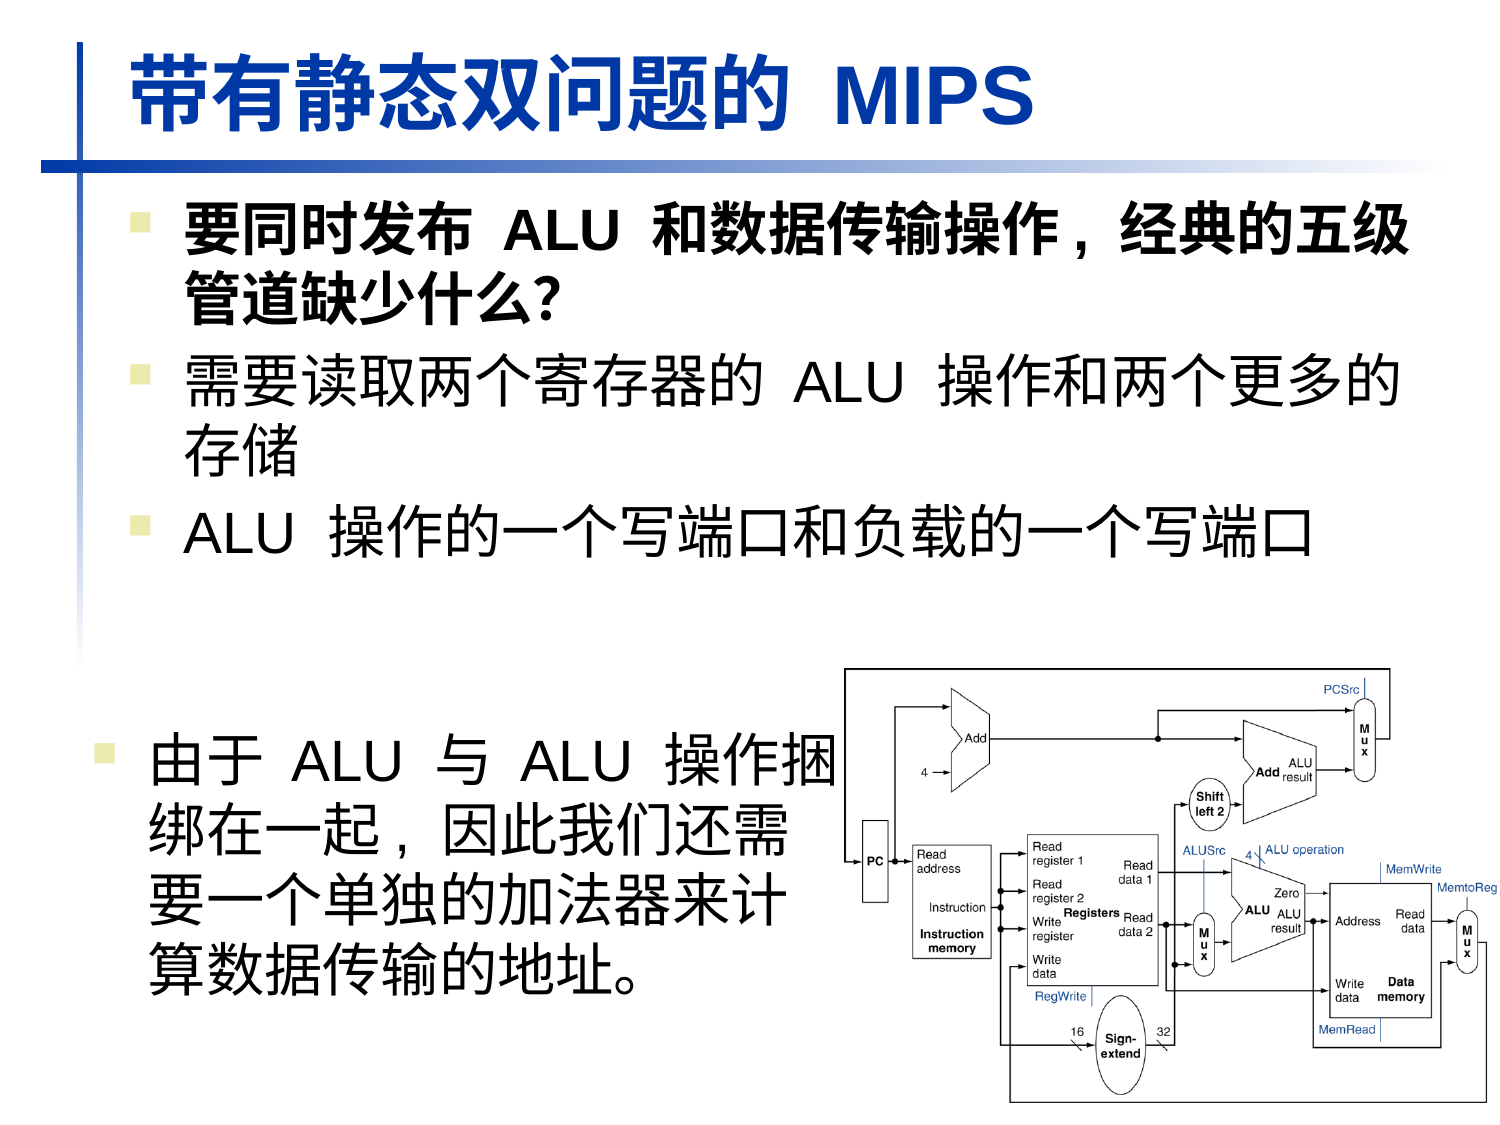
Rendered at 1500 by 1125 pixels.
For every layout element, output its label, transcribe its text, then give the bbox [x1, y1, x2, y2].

picture [844, 668, 1498, 1103]
title 带有静态双问题的 MIPS [112, 32, 1468, 149]
text_box 由于 ALU 与 ALU 操作捆绑在一起, 因此我们还需要一个单独的加法器来计算数据传输的地址。 [76, 716, 857, 1125]
list 要同时发布 ALU 和数据传输操作, 经典的五级管道缺少什么？ 需要读取两个寄存器的 ALU 操作和两个更多的存储 ALU 操作的一个写端口和负载的一个写端口 [112, 184, 1469, 716]
